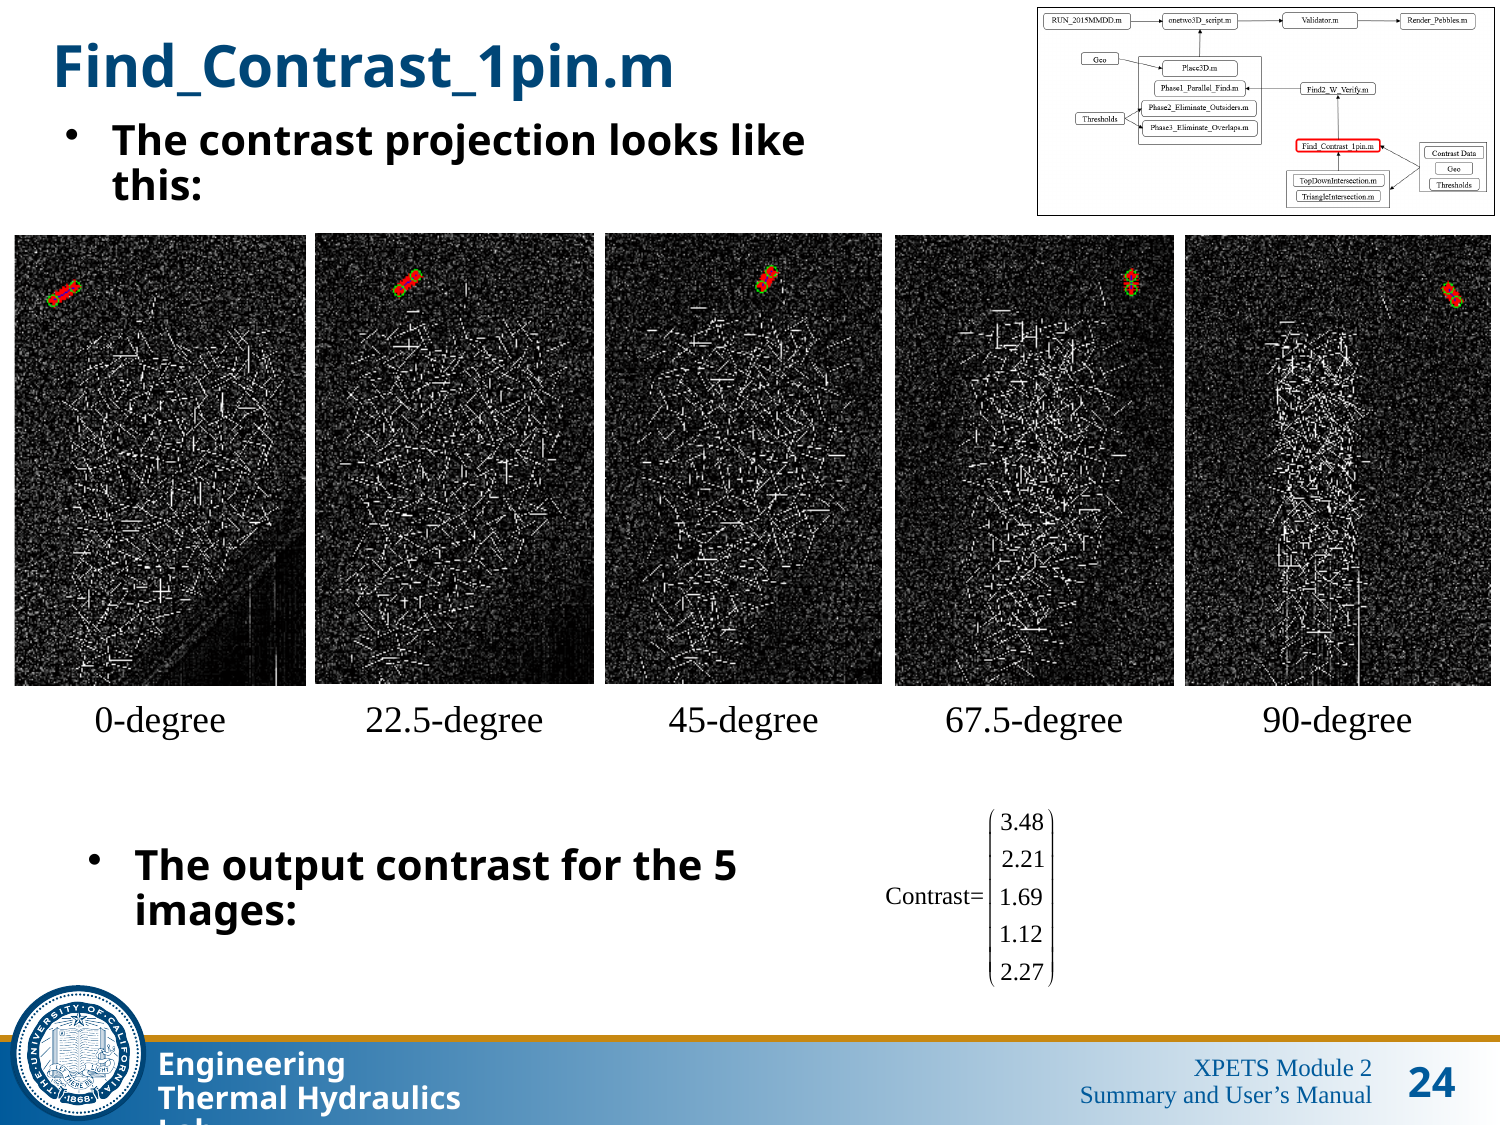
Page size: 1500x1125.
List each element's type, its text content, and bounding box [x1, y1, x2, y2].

picture [14, 234, 307, 686]
picture [895, 234, 1174, 686]
text_box 22.5-degree [350, 692, 559, 748]
picture [314, 233, 595, 684]
picture [1037, 6, 1495, 216]
list The contrast projection looks like this: [50, 112, 857, 175]
text_box 67.5-degree [930, 693, 1139, 748]
text_box 90-degree [1247, 693, 1428, 748]
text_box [881, 804, 1062, 993]
picture [13, 988, 143, 1118]
picture [605, 233, 883, 684]
text_box 45-degree [653, 692, 834, 748]
picture [1184, 234, 1491, 686]
title Find_Contrast_1pin.m [37, 24, 857, 113]
text_box The output contrast for the 5 images: [72, 837, 876, 900]
text_box 0-degree [79, 693, 241, 748]
